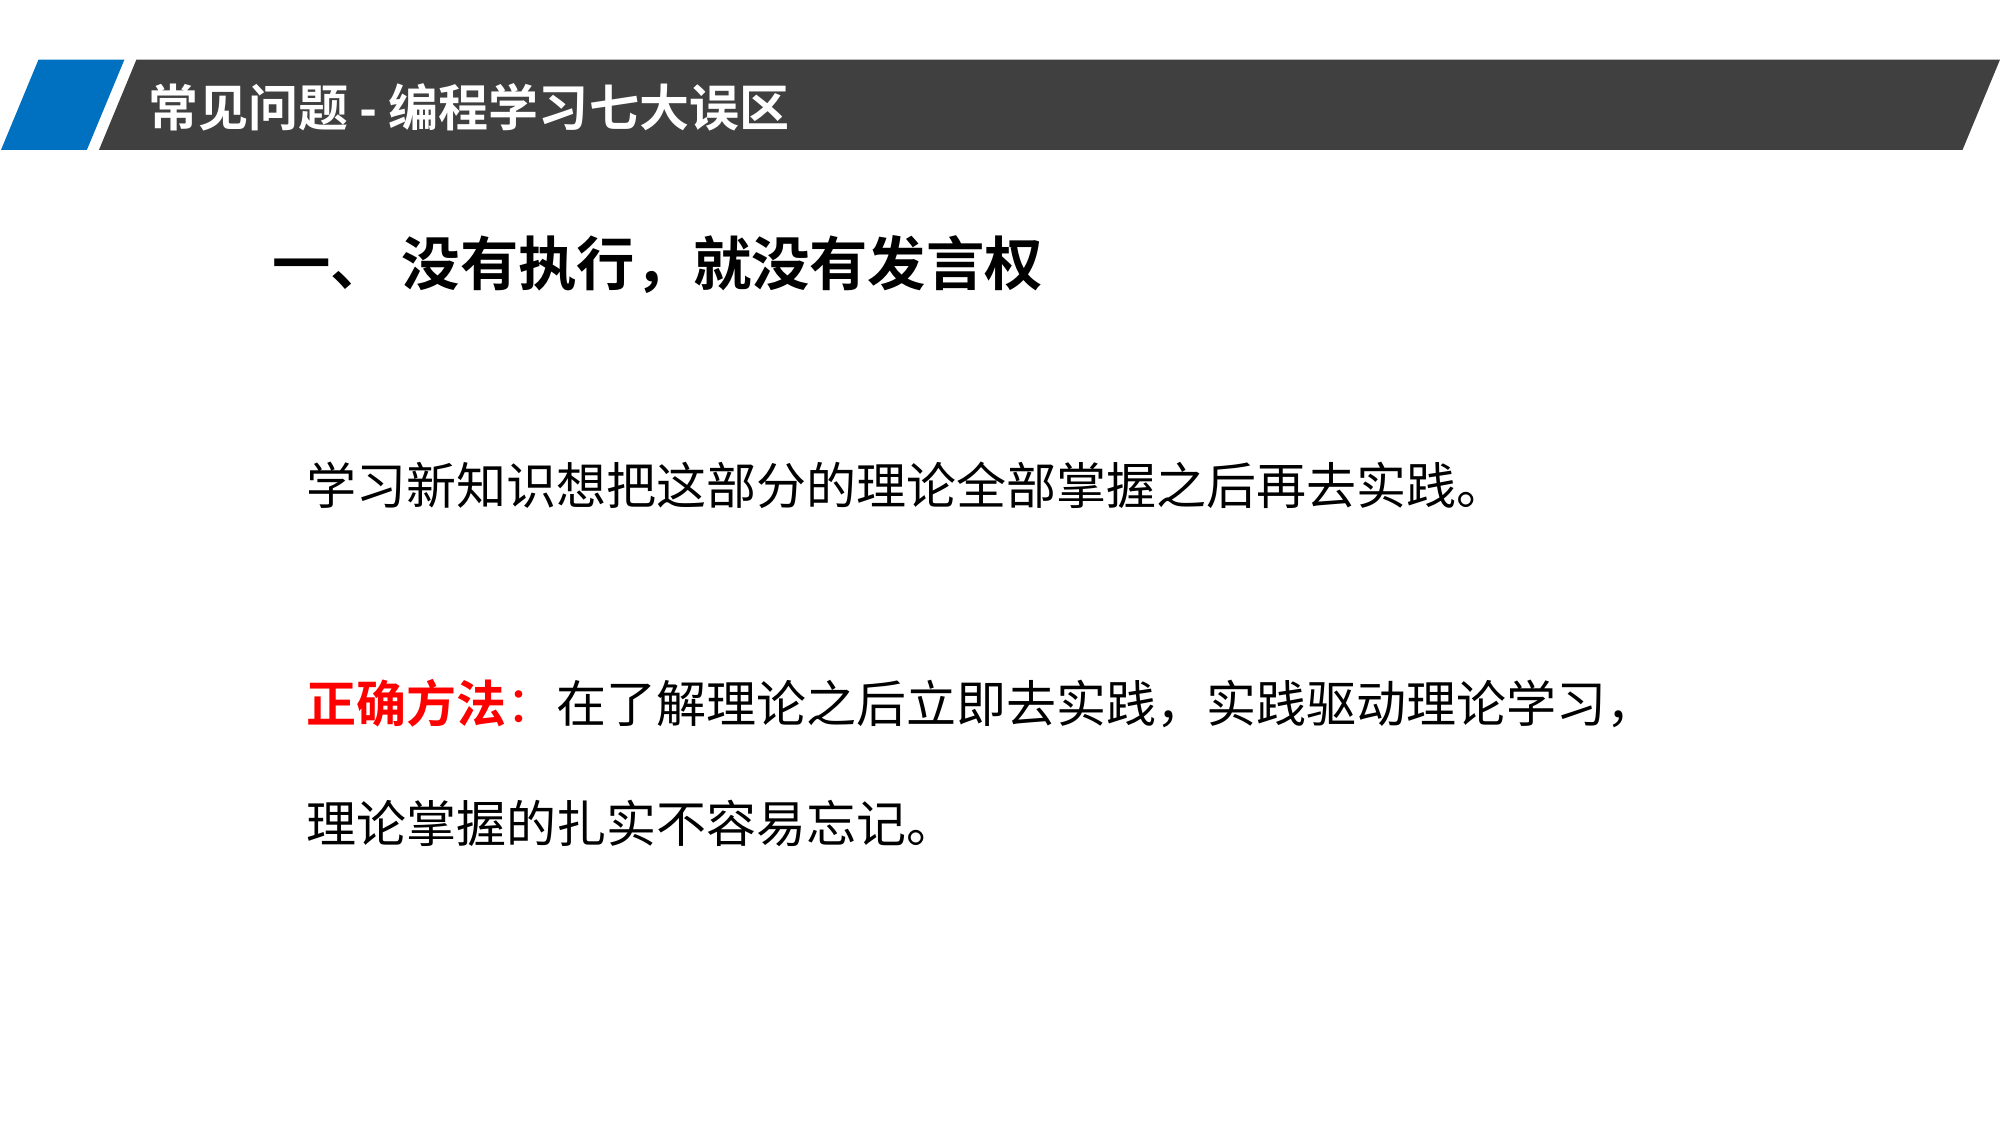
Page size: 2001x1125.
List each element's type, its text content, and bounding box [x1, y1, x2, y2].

text_box 学习新知识想把这部分的理论全部掌握之后再去实践。 [182, 371, 1555, 539]
text_box 正确方法：在了解理论之后立即去实践，实践驱动理论学习，理论掌握的扎实不容易忘记。 [182, 589, 1683, 877]
text_box [98, 59, 2000, 150]
text_box 一、 没有执行，就没有发言权 [182, 219, 1683, 305]
text_box [1, 59, 125, 150]
text_box 常见问题-编程学习七大误区 [134, 69, 957, 145]
